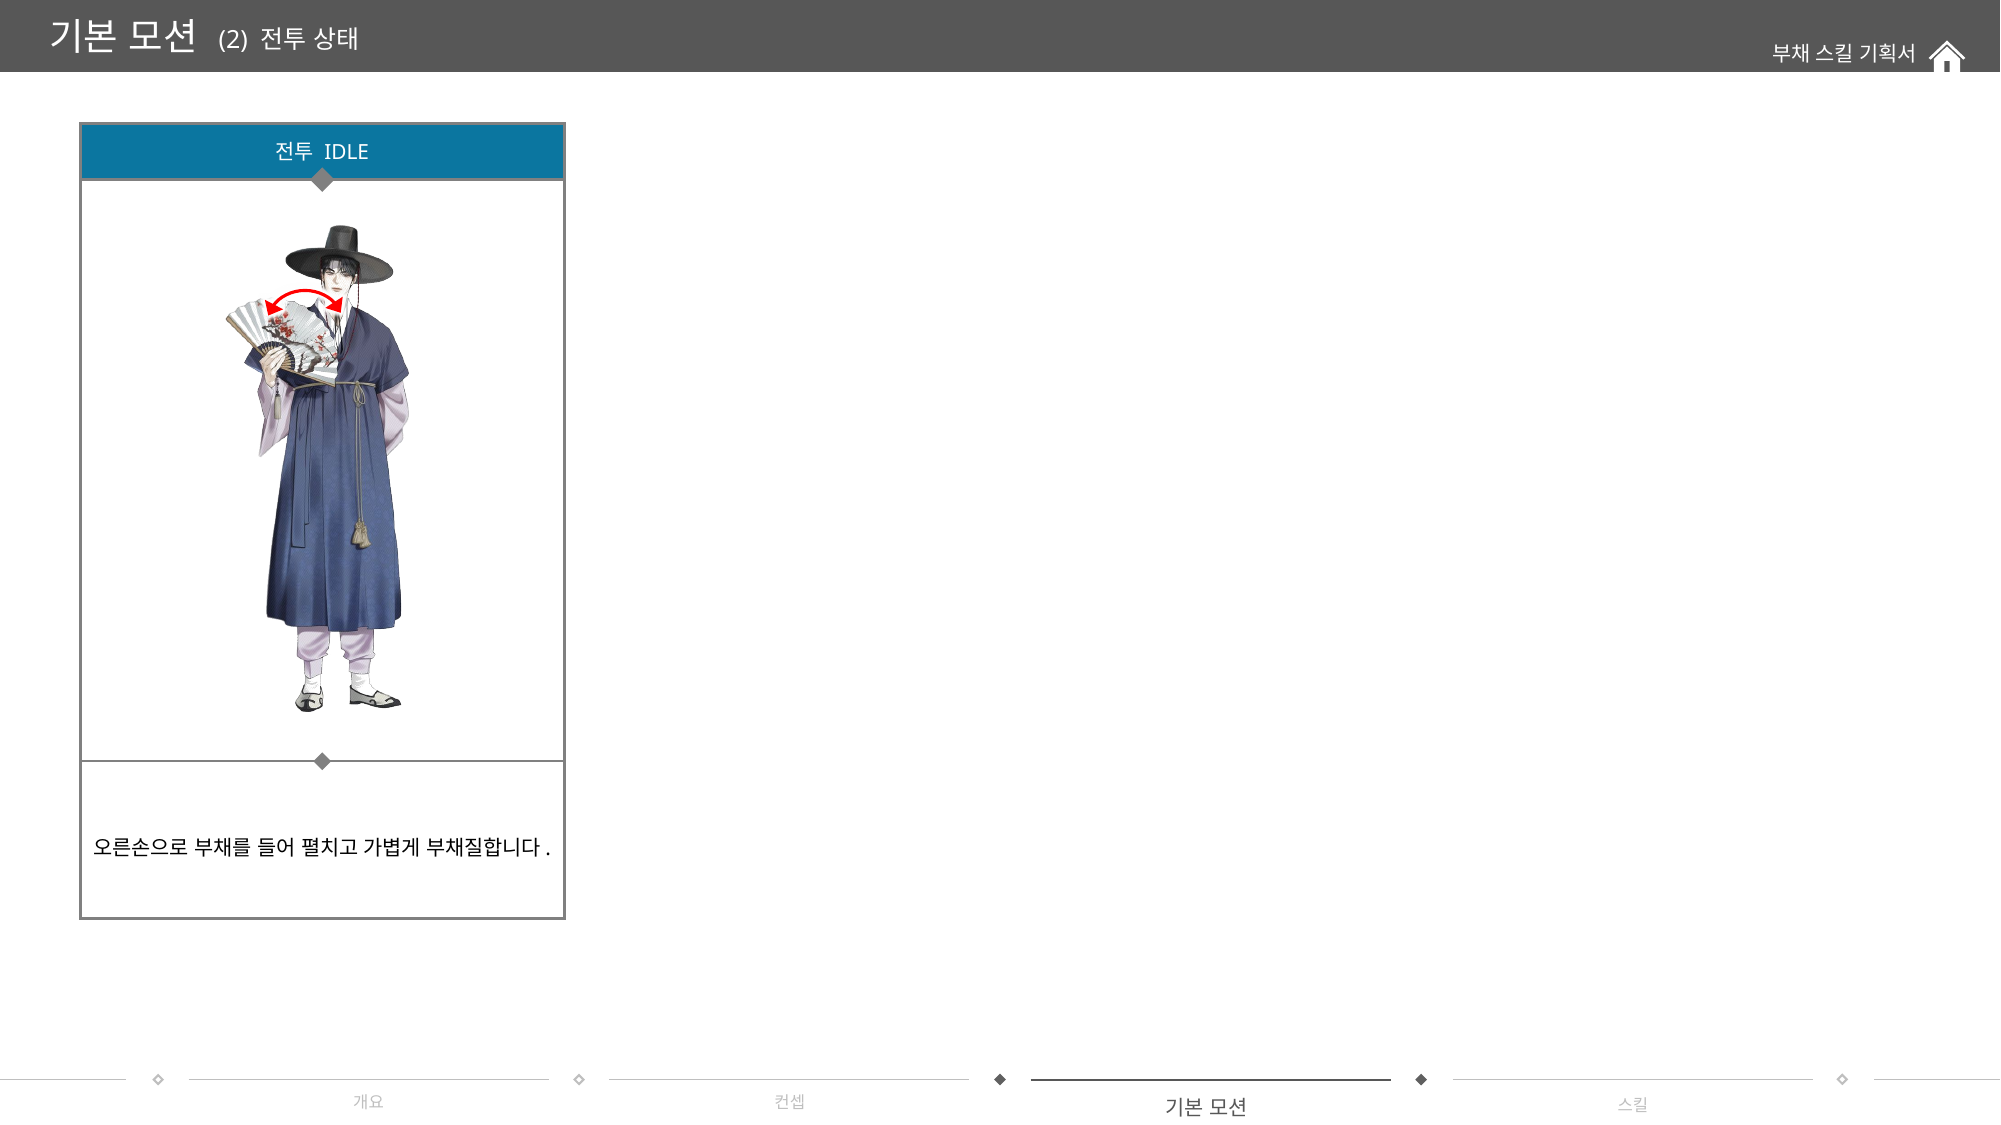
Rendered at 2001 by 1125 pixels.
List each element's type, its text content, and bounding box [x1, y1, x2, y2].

text_box [309, 172, 336, 193]
text_box 오른손으로 부채를 들어 펼치고 가볍게 부채질합니다. [78, 827, 566, 868]
text_box 전투 IDLE [191, 131, 454, 172]
text_box [312, 750, 333, 760]
text_box 기본 모션 [34, 5, 300, 66]
text_box [79, 181, 566, 827]
text_box [0, 0, 2000, 73]
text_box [1928, 39, 1966, 73]
text_box [311, 762, 333, 773]
text_box [79, 868, 566, 920]
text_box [0, 1074, 2000, 1125]
text_box (2) 전투 상태 [203, 16, 643, 62]
text_box [79, 122, 566, 181]
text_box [206, 212, 464, 725]
text_box 부채 스킬 기획서 [1757, 39, 1928, 66]
